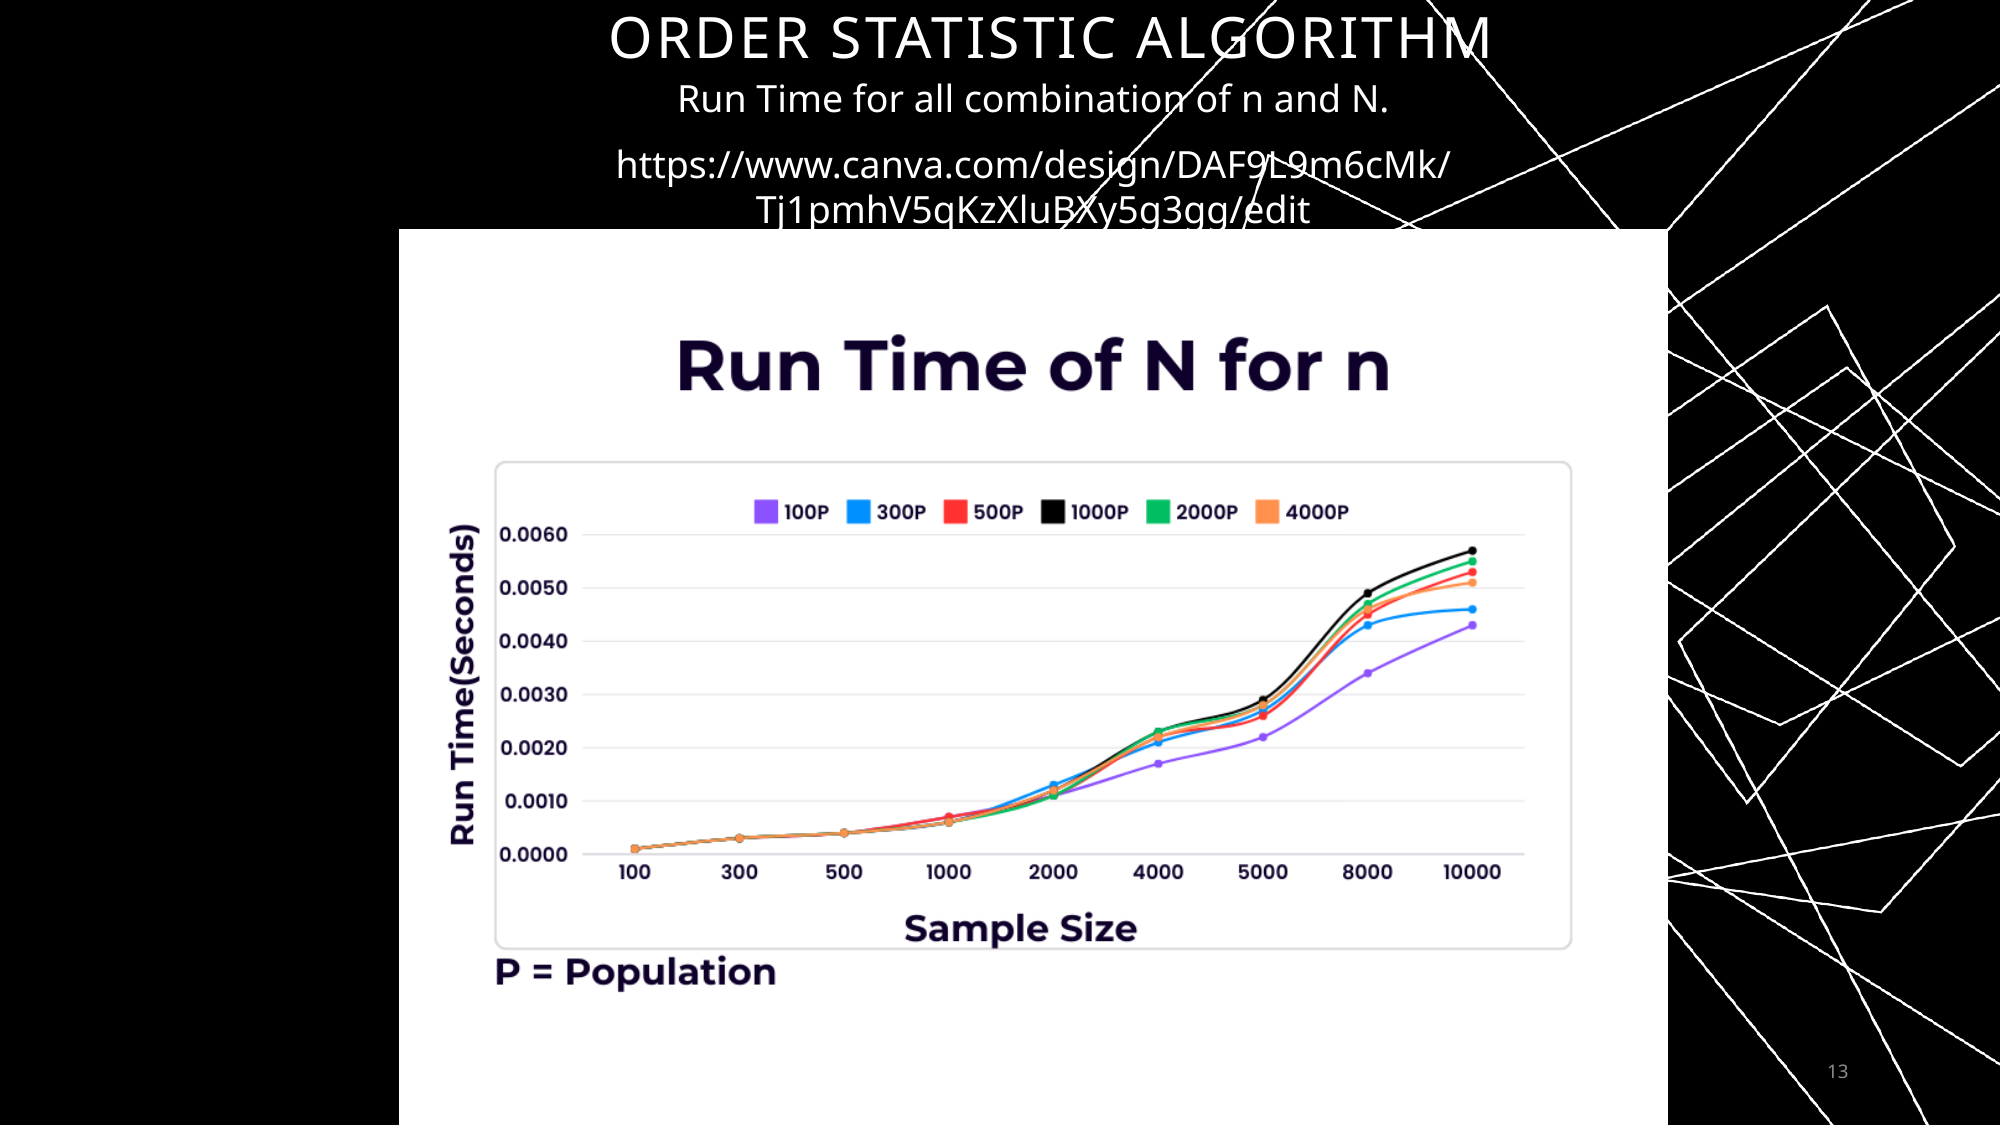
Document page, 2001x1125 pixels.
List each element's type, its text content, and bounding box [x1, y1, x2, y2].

text_box Order Statistic Algorithm [593, 0, 1511, 67]
picture [399, 0, 2000, 1125]
slide_number 13 [1701, 1042, 1864, 1103]
text_box Run Time for all combination of n and N. https://www.canva.com/design/DAF9L9m6cMk/Tj1pmhV5qKzXluBXy5g3gg/edit [399, 67, 1668, 229]
